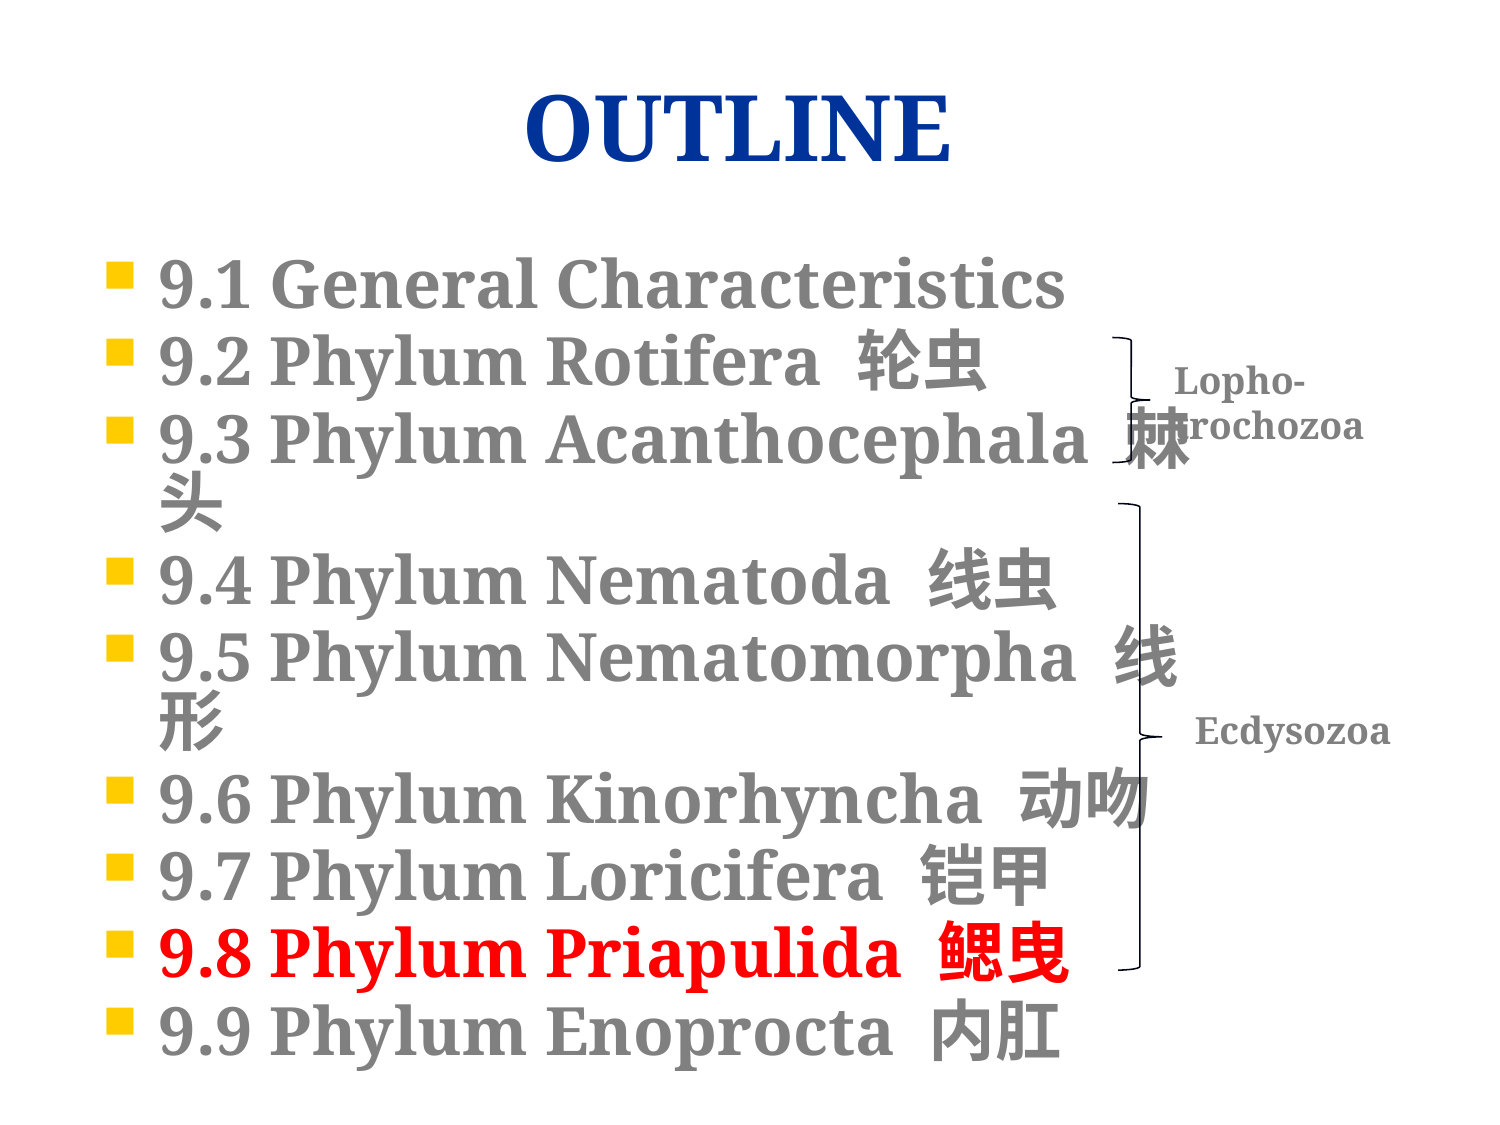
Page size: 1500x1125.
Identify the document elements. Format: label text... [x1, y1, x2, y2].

text_box Ecdysozoa [1180, 699, 1407, 760]
title OUTLINE [50, 24, 1425, 225]
text_box [1112, 337, 1150, 463]
text_box [1118, 503, 1162, 971]
list 9.1 General Characteristics 9.2 Phylum Rotifera 轮虫 9.3 Phylum Acanthocephala 棘头 9.4 Phylum Nematoda 线虫 9.5 Phylum Nematomorpha 线形 9.6 Phylum Kinorhyncha 动吻 9.7 Phylum Loricifera 铠甲 9.8 Phylum Priapulida 鳃曳 9.9 Phylum Enoprocta 内肛 [87, 249, 1250, 950]
text_box Lopho- trochozoa [1159, 349, 1380, 455]
